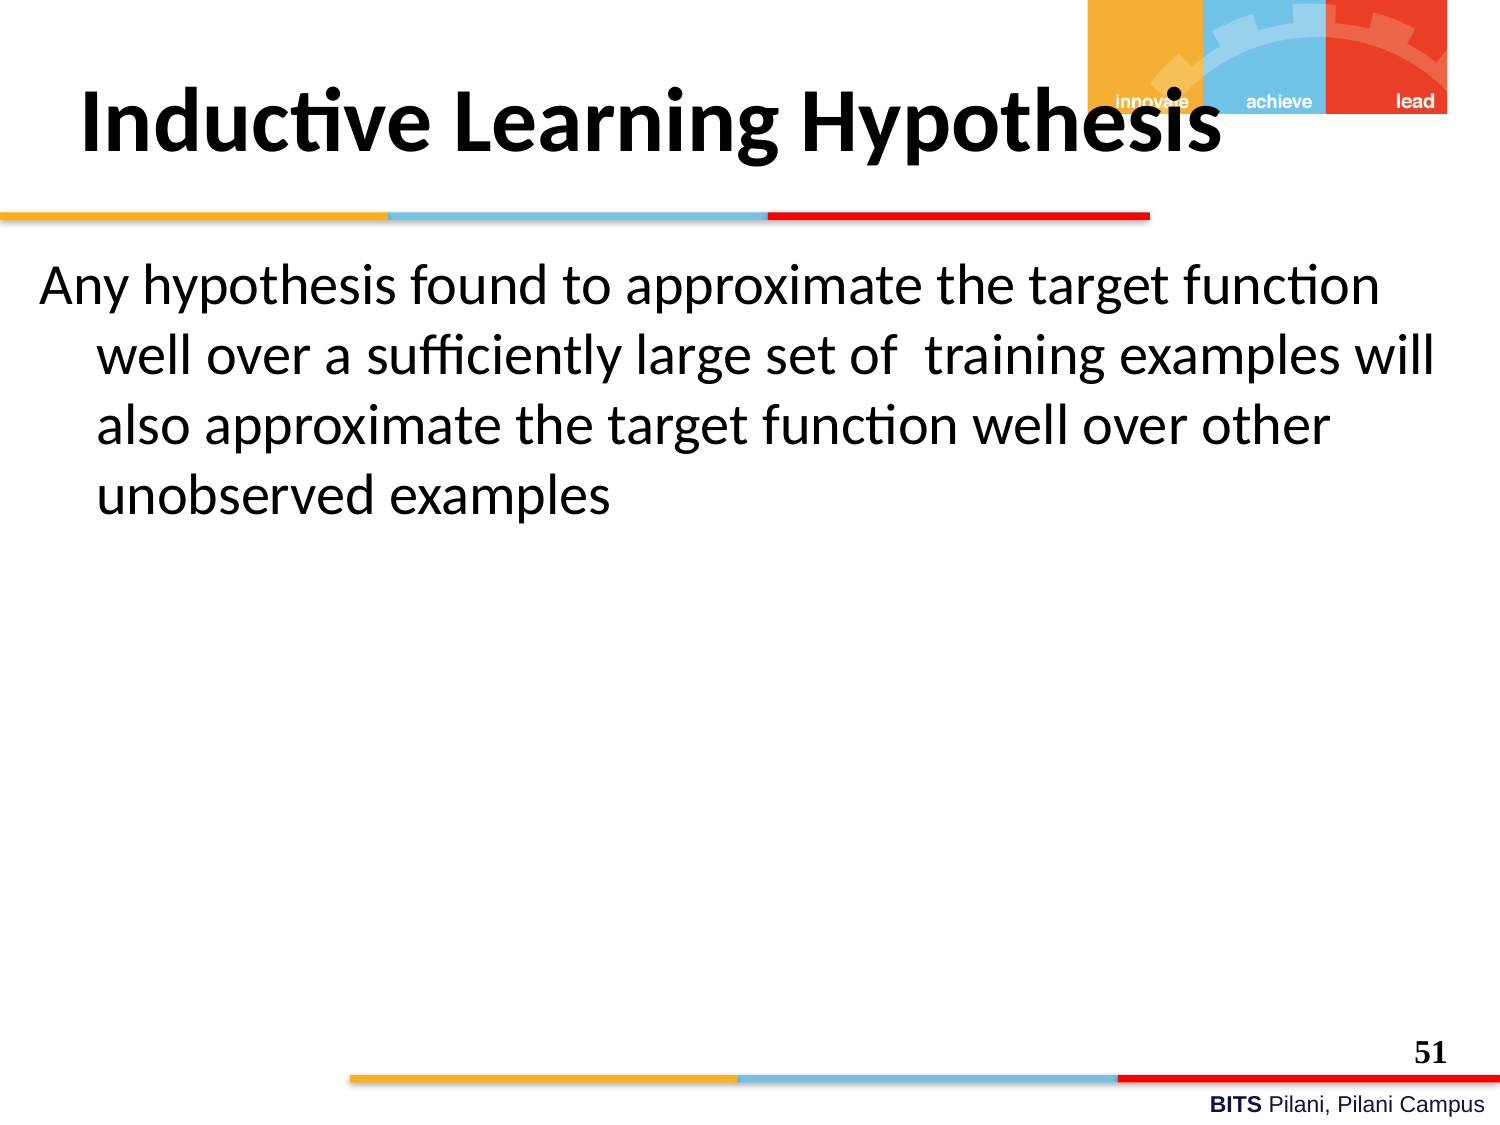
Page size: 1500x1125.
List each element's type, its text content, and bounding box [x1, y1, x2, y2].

list Any hypothesis found to approximate the target function well over a sufficiently large set of training examples will also approximate the target function well over other unobserved examples [24, 239, 1500, 1050]
slide_number 51 [1399, 1023, 1500, 1072]
picture [1087, 0, 1448, 114]
title Inductive Learning Hypothesis [64, 13, 1263, 217]
